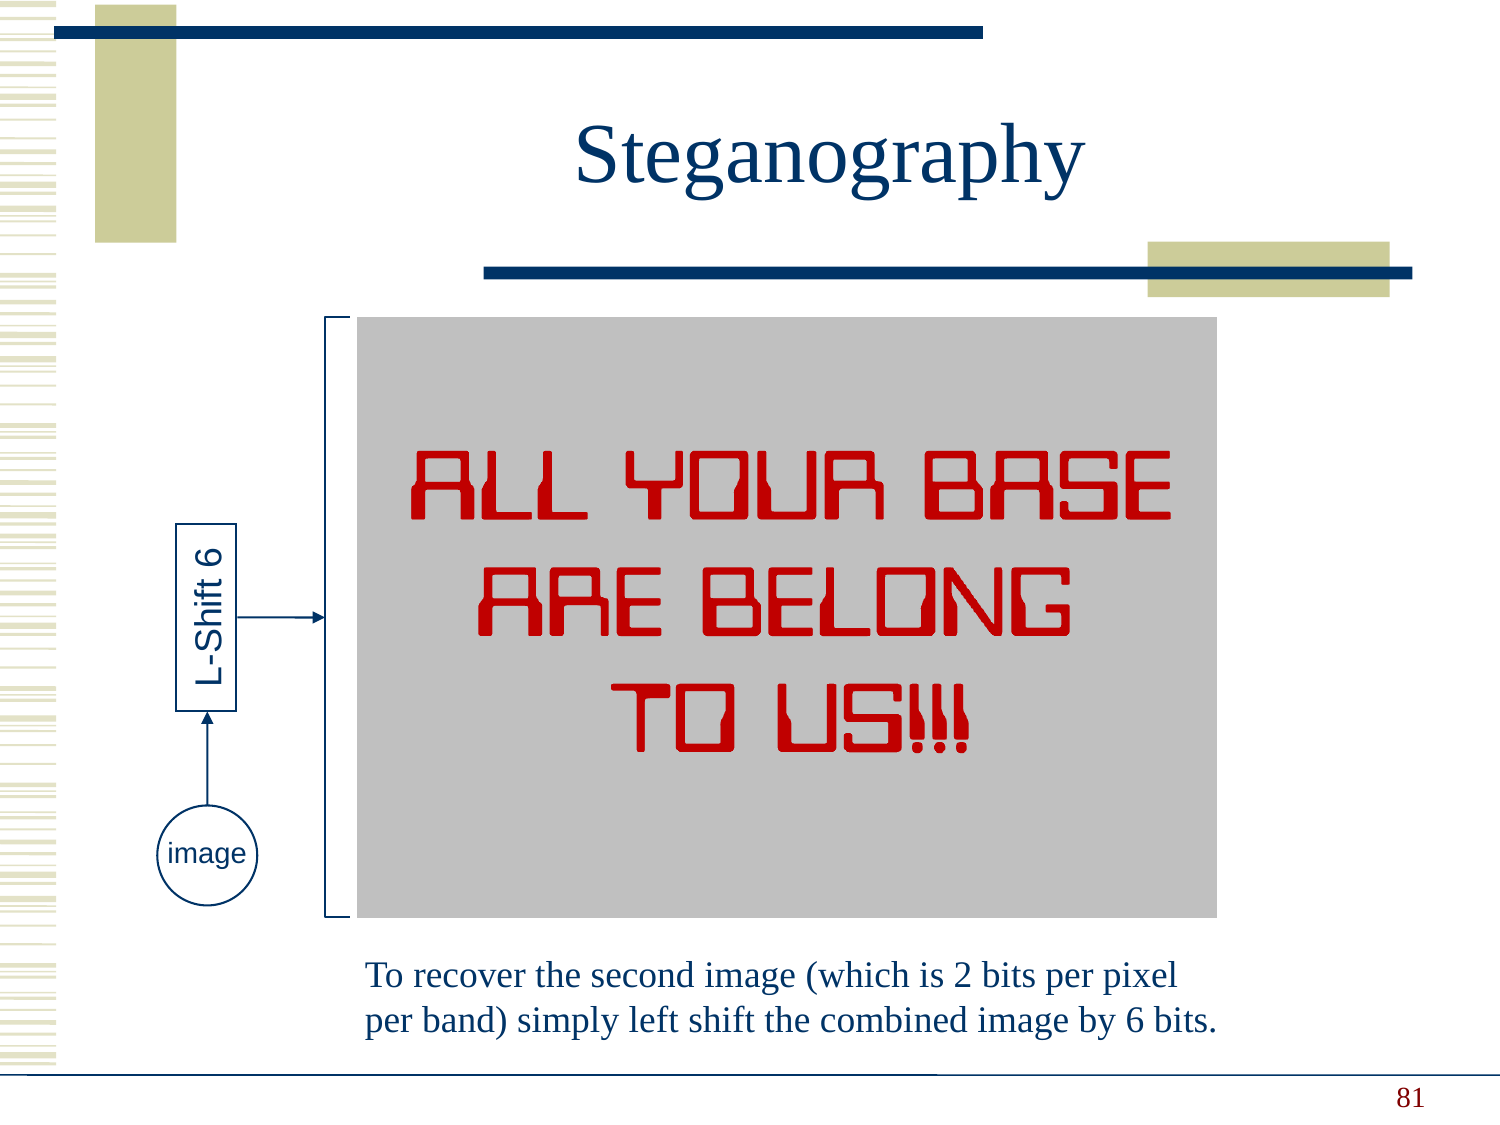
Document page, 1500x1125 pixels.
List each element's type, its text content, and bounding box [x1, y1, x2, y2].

text_box 81 [1080, 1046, 1441, 1121]
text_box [143, 317, 351, 918]
picture [357, 316, 1218, 918]
title Steganography [224, 62, 1436, 251]
text_box To recover the second image (which is 2 bits per pixel per band) simply left shift the combined image by 6 bits. [349, 942, 1250, 1048]
